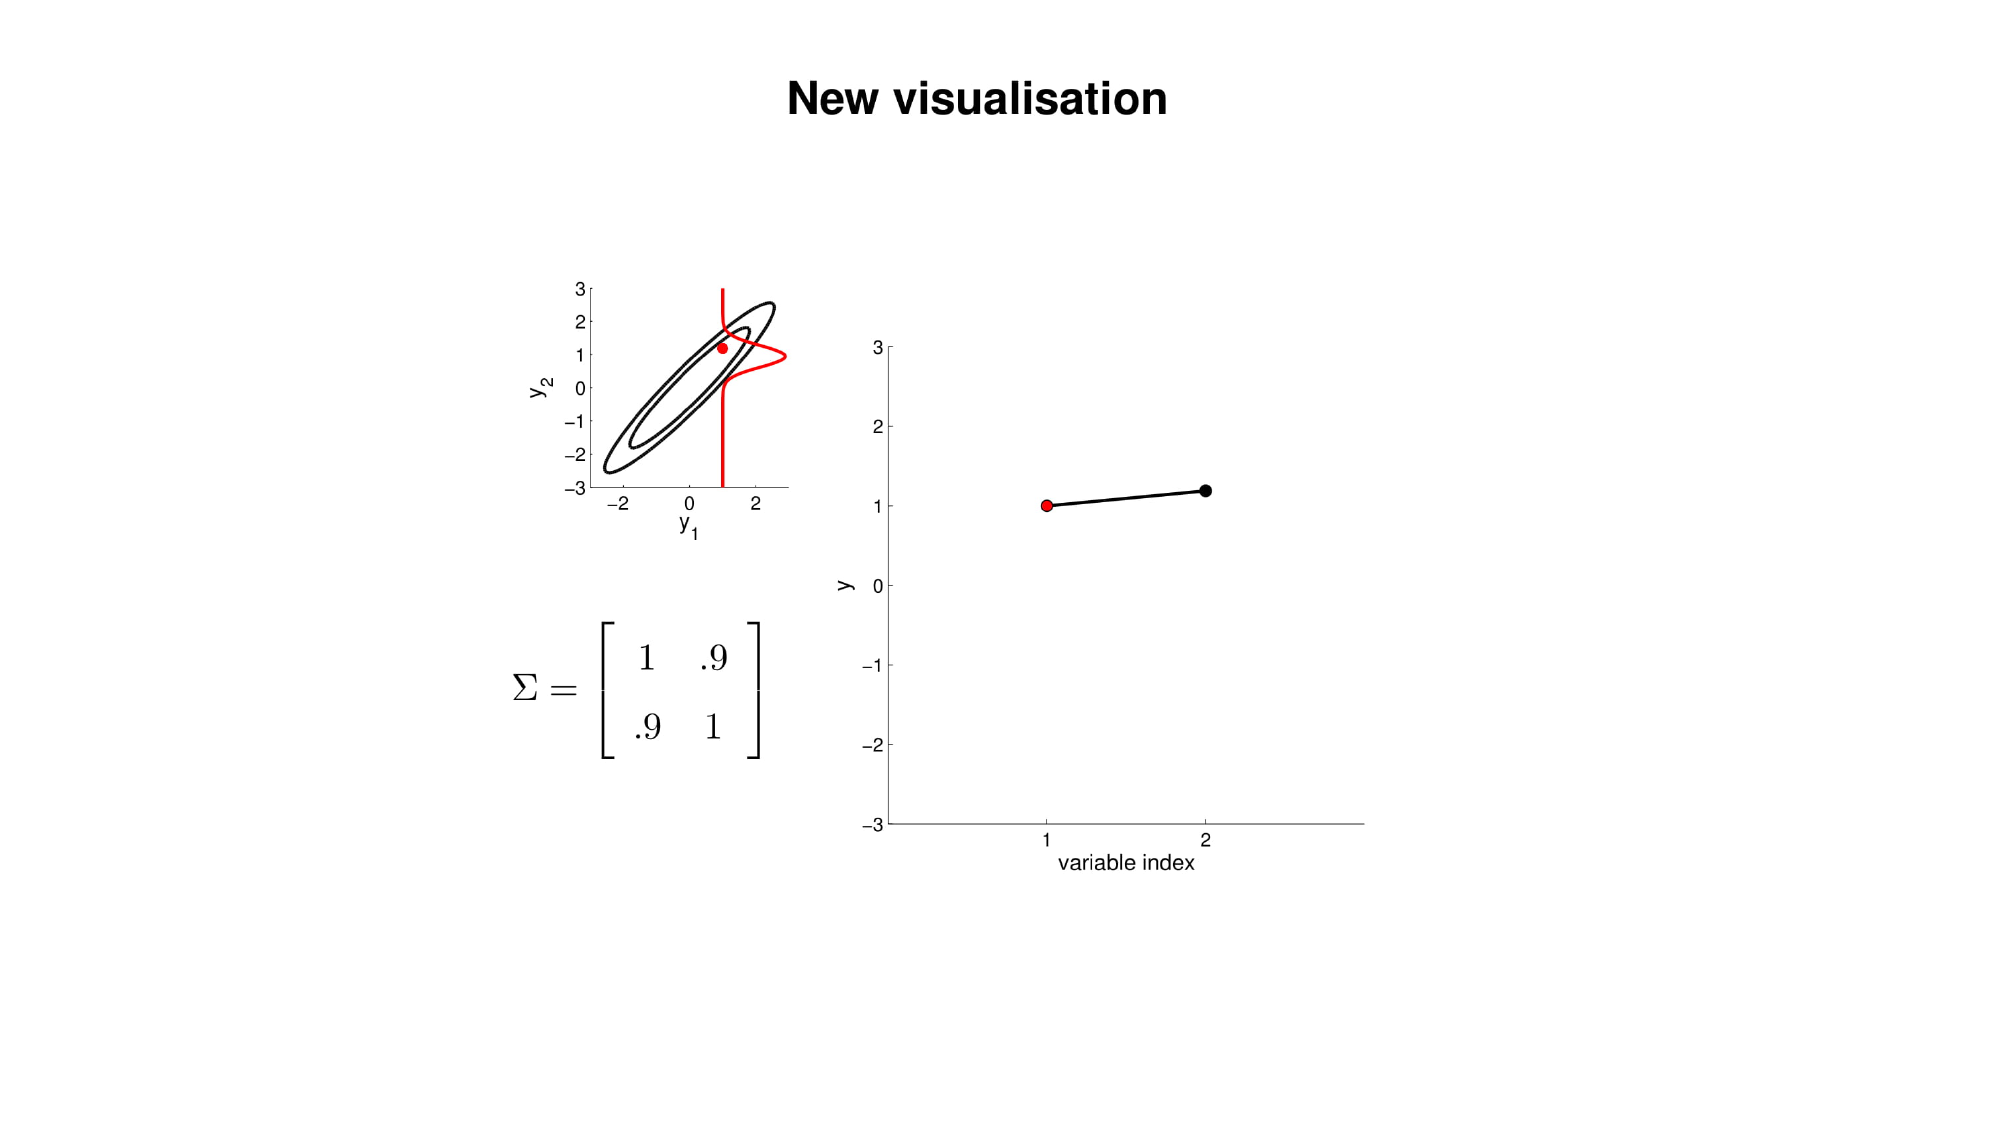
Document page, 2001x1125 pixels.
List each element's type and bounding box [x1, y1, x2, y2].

picture [272, 0, 1728, 1125]
